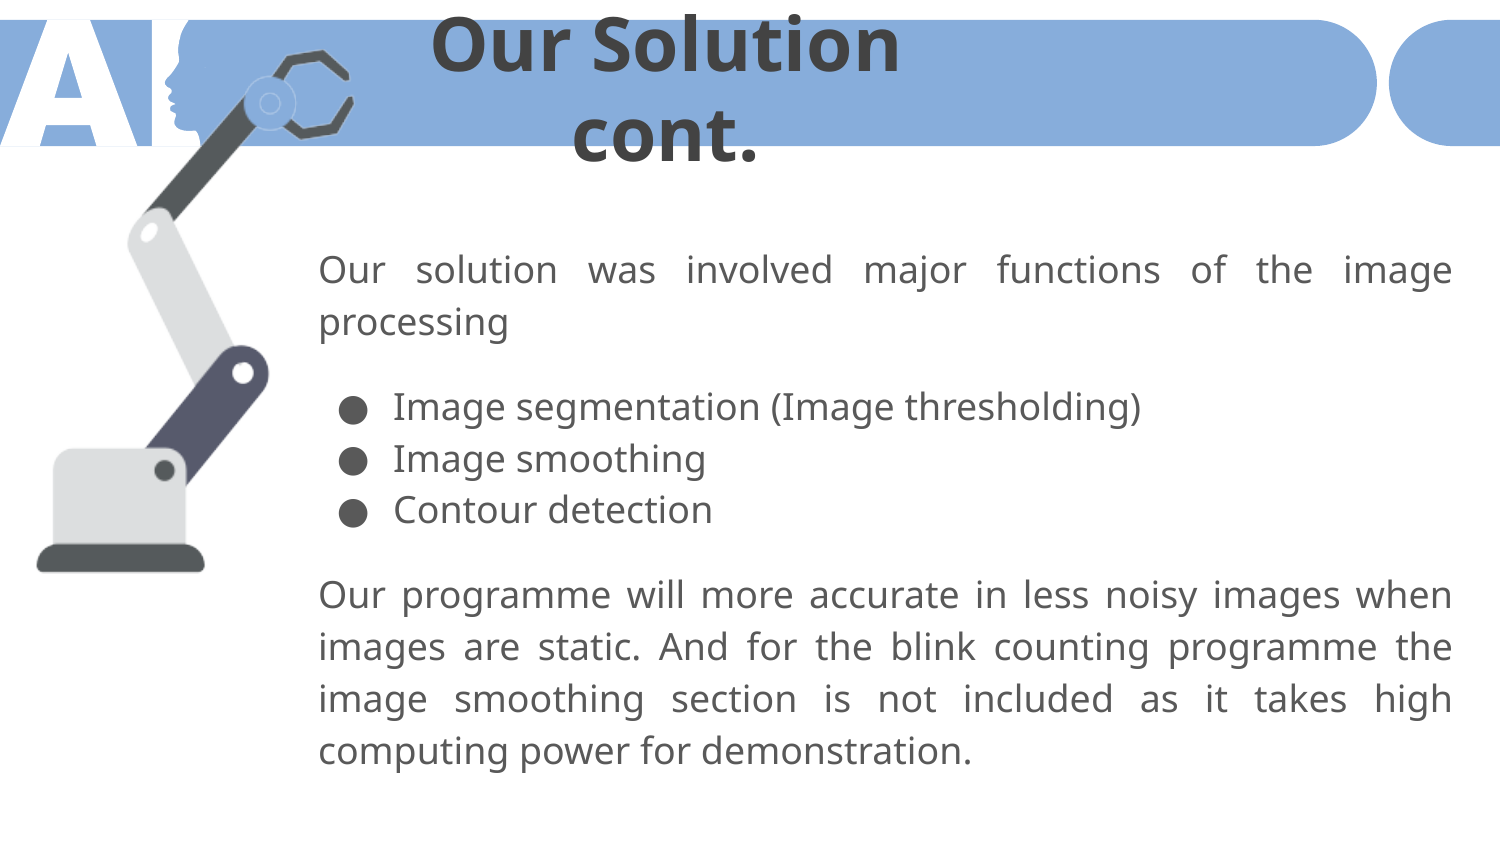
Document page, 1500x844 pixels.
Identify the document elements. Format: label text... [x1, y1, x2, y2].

text_box Our solution was involved major functions of the image processing Image segmentation (Image thresholding) Image smoothing Contour detection Our programme will more accurate in less noisy images when images are static. And for the blink counting programme the image smoothing section is not included as it takes high computing power for demonstration. [306, 177, 1466, 834]
picture [34, 47, 356, 574]
list Our Solution cont. [335, 41, 996, 131]
